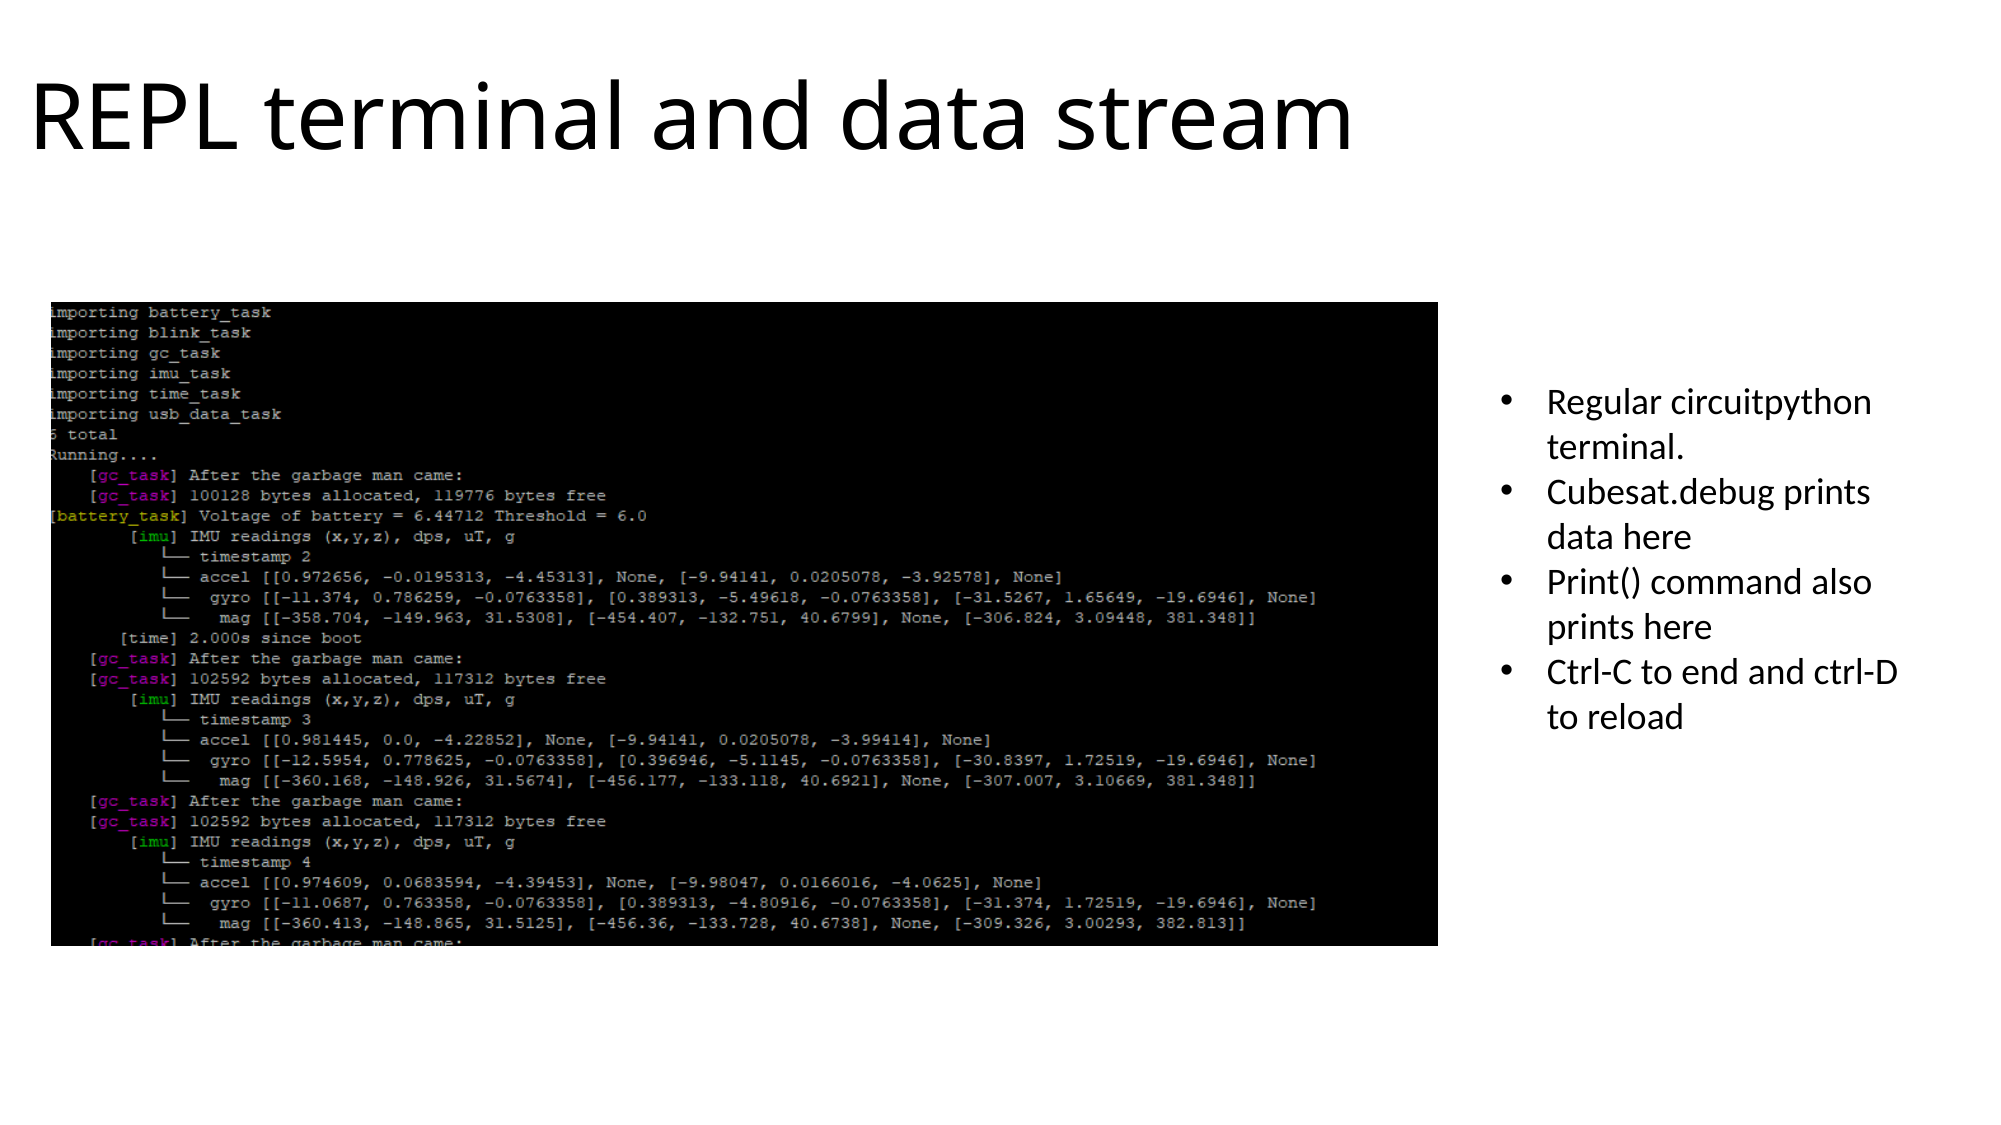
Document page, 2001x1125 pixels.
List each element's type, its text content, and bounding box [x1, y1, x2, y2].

title REPL terminal and data stream [13, 11, 1739, 229]
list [51, 302, 1438, 946]
text_box Regular circuitpython terminal. Cubesat.debug prints data here Print() command also prints here Ctrl-C to end and ctrl-D to reload [1485, 369, 1938, 745]
